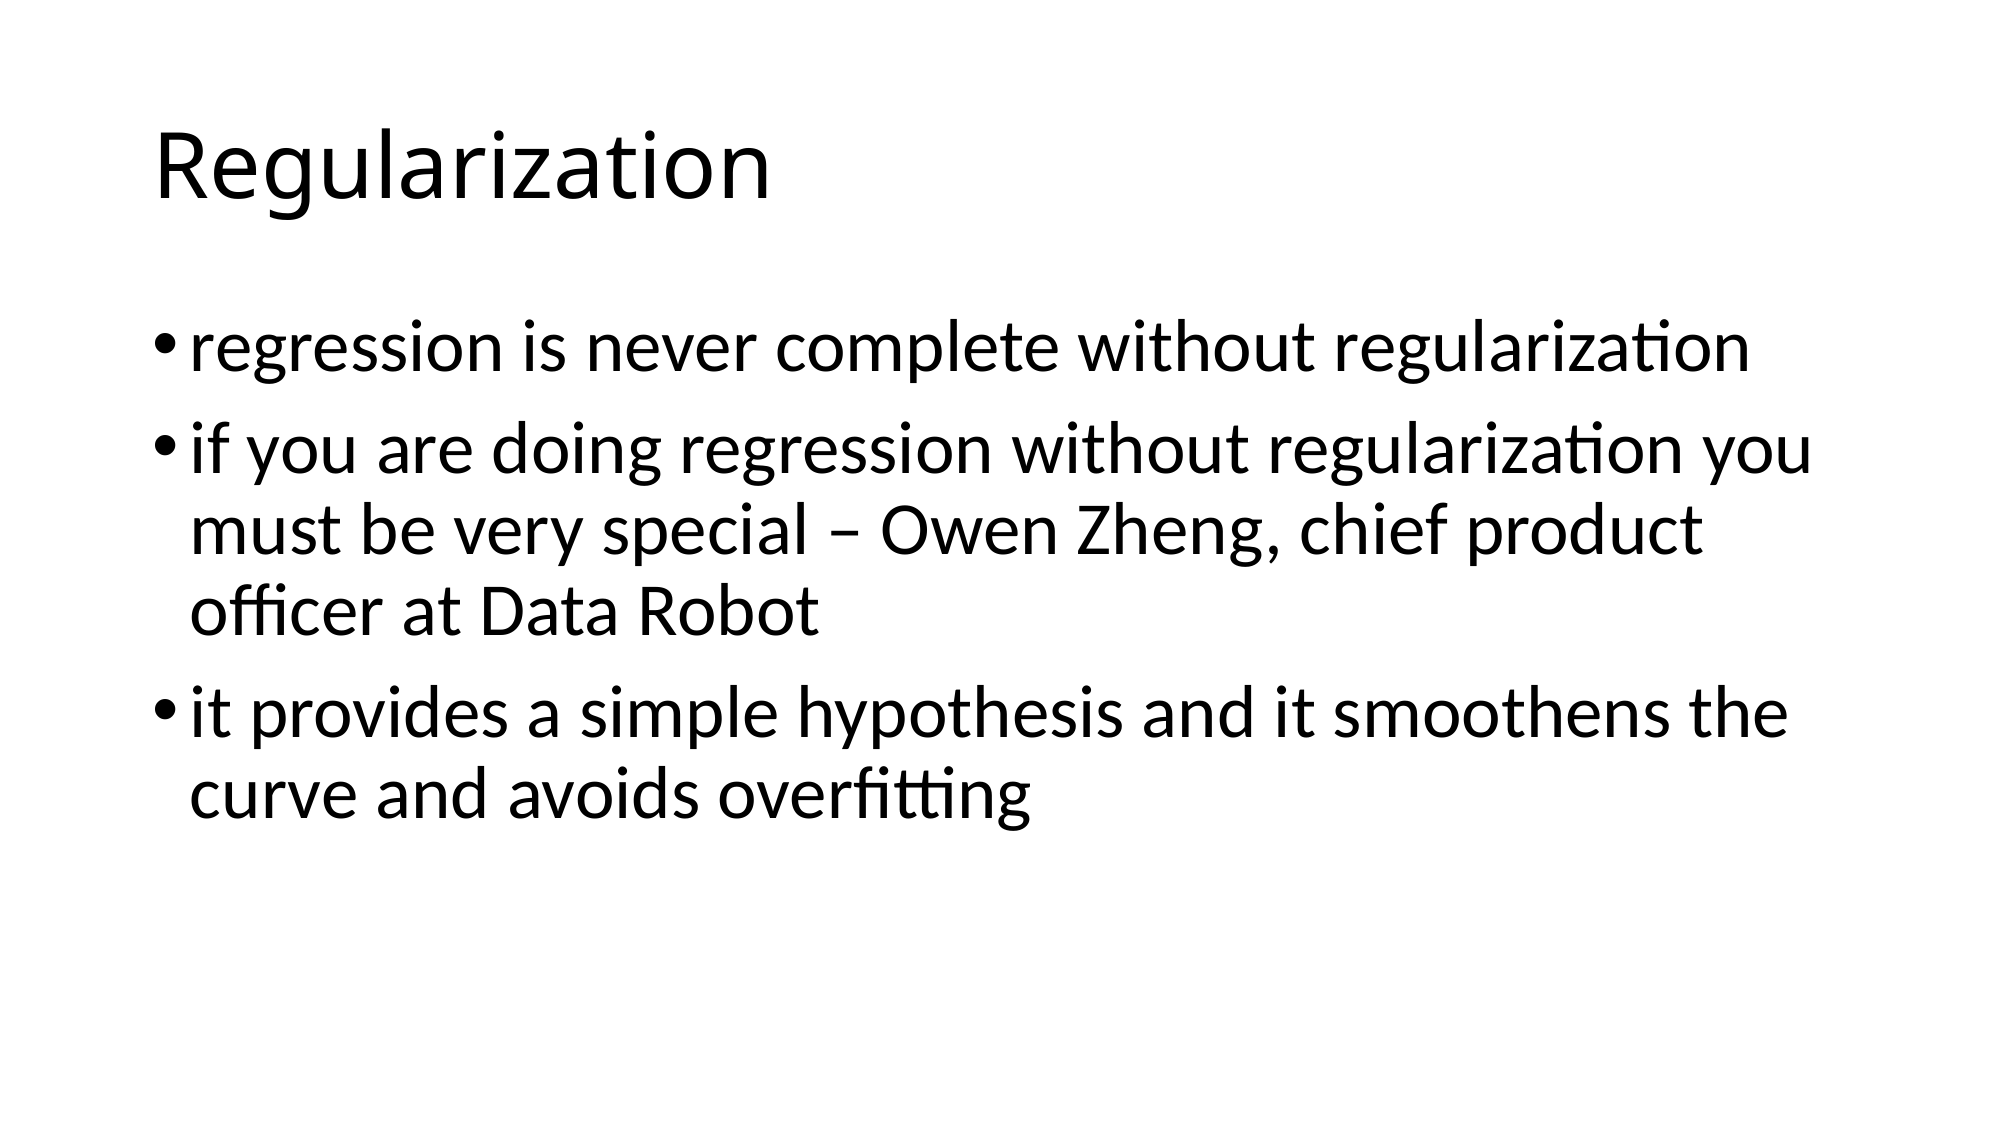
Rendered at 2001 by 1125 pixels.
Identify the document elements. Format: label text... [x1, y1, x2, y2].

title Regularization [137, 59, 1863, 278]
list regression is never complete without regularization if you are doing regression without regularization you must be very special – Owen Zheng, chief product officer at Data Robot it provides a simple hypothesis and it smoothens the curve and avoids overfitting [137, 299, 1863, 1014]
